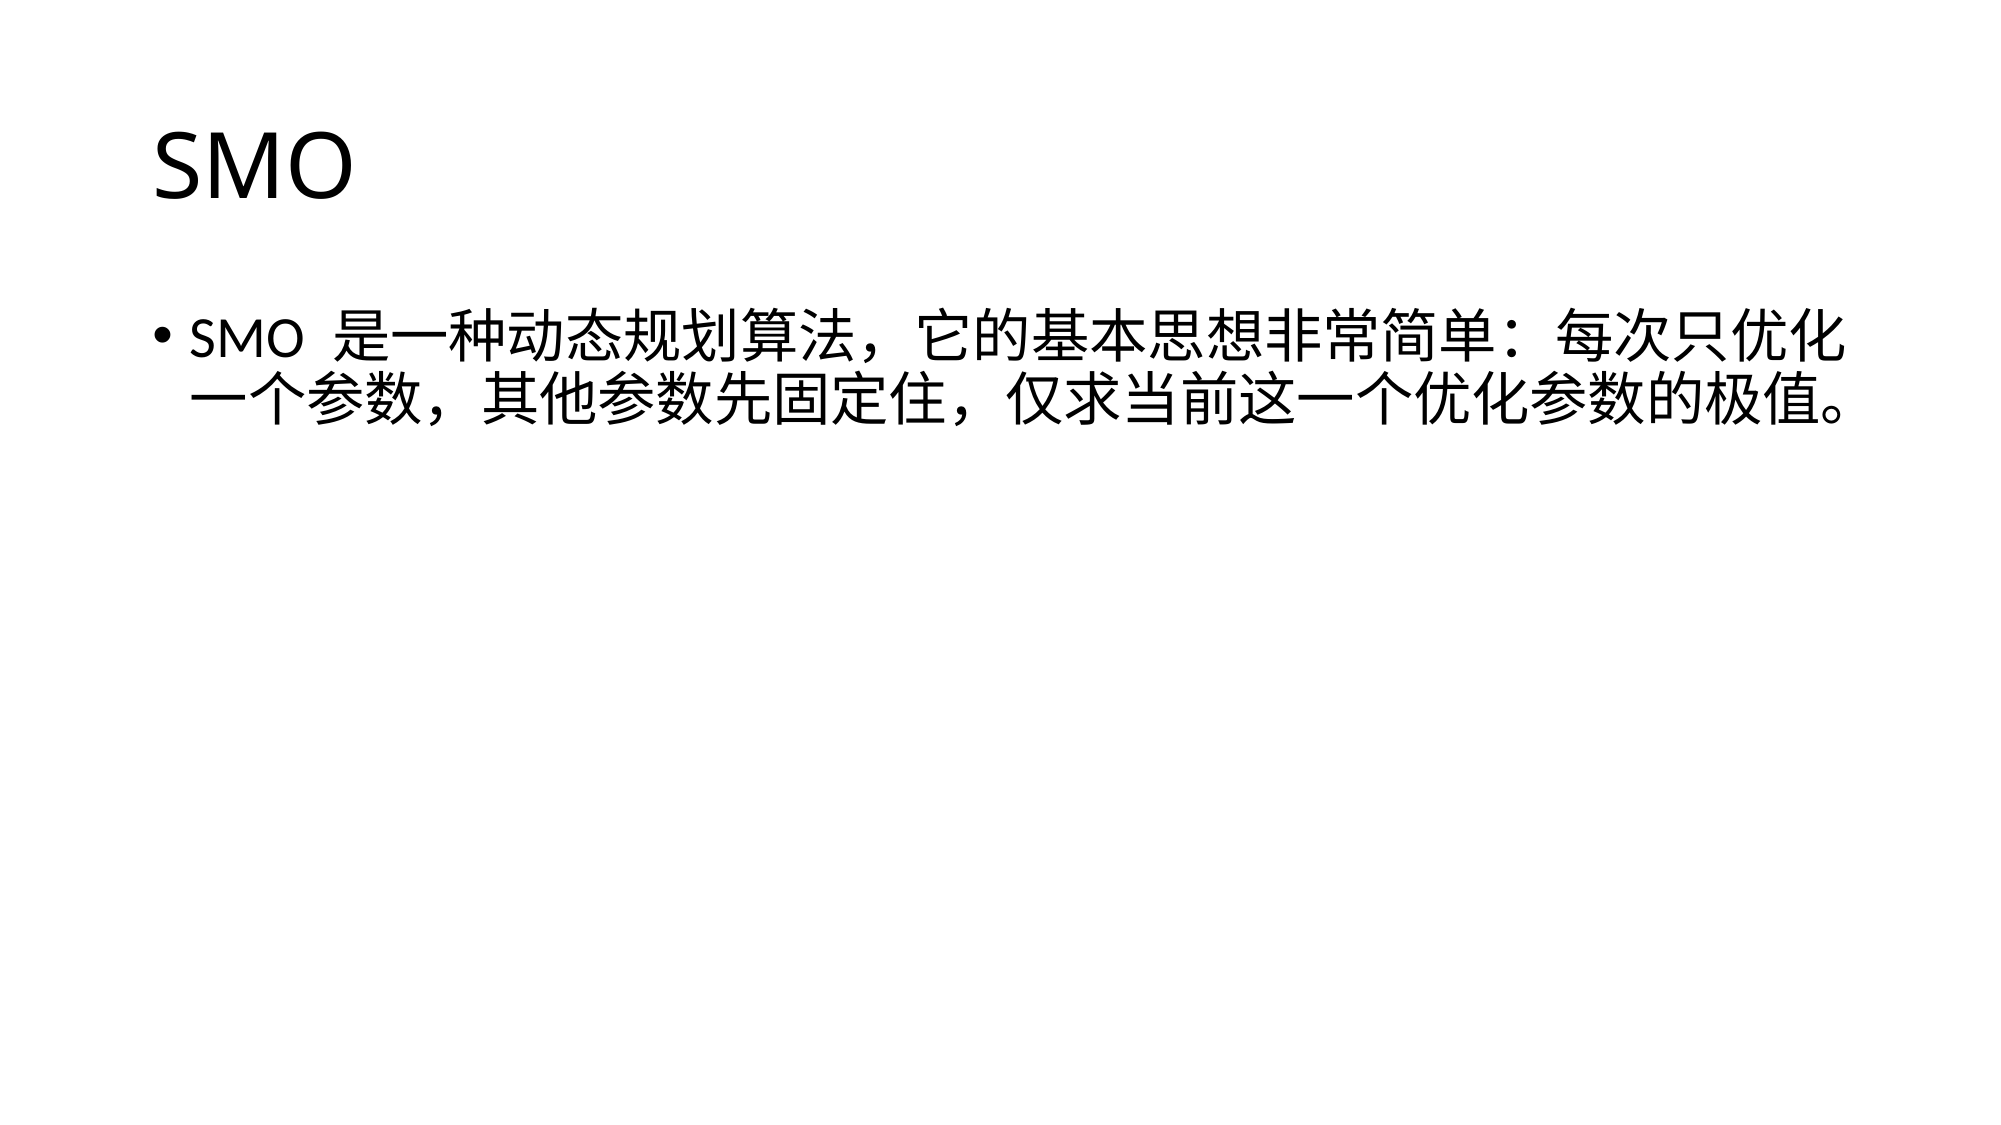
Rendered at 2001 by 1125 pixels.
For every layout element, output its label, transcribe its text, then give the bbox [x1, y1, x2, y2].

title SMO [137, 59, 1863, 278]
list SMO 是一种动态规划算法，它的基本思想非常简单：每次只优化一个参数，其他参数先固定住，仅求当前这一个优化参数的极值。 [137, 299, 1863, 1014]
